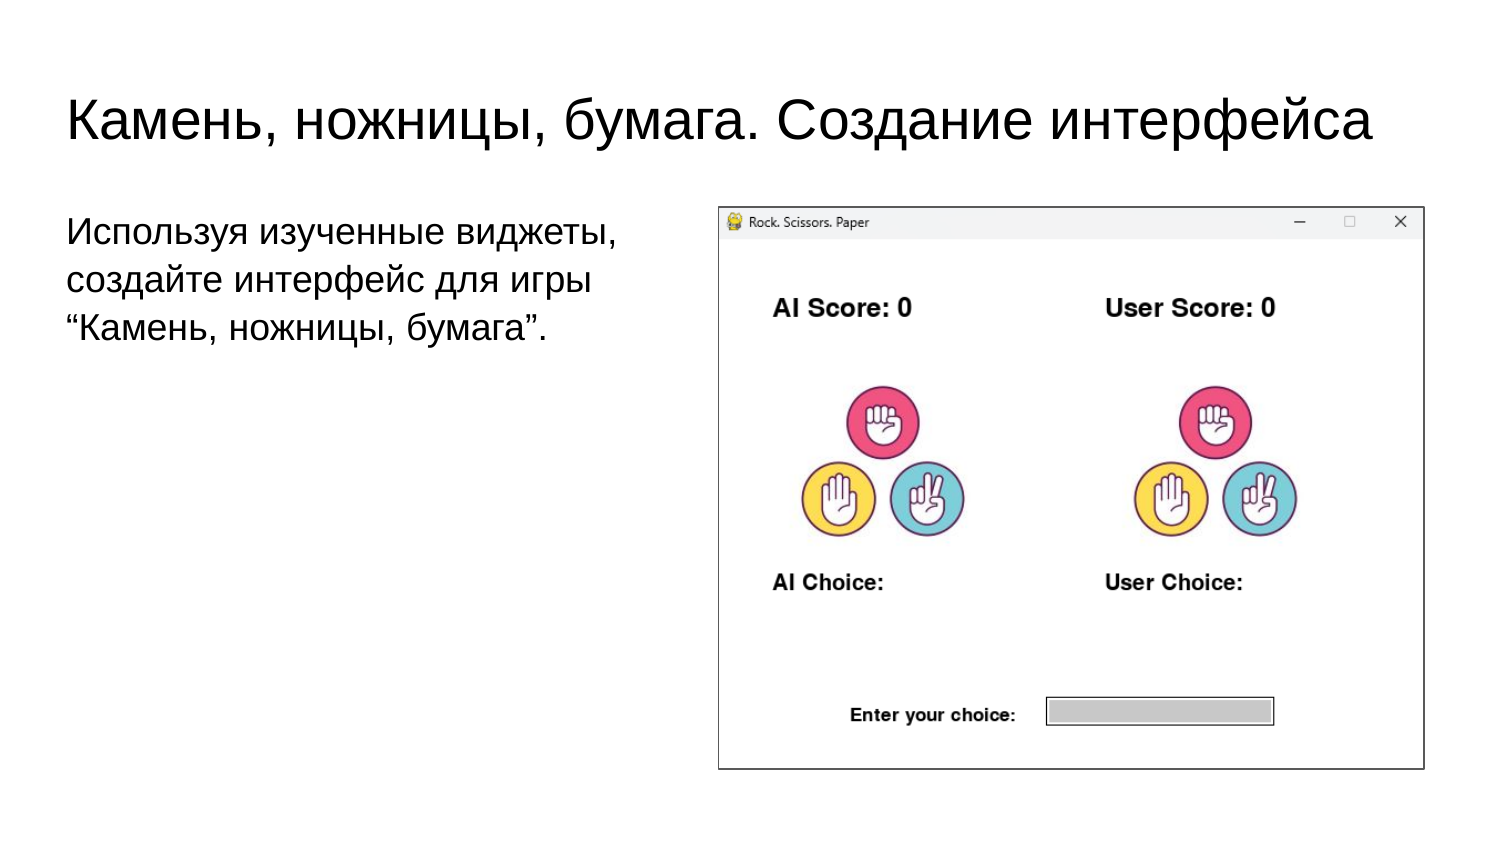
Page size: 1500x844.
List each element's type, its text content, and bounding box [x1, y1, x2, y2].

title Камень, ножницы, бумага. Создание интерфейса [51, 72, 1449, 167]
picture [718, 207, 1424, 769]
list Используя изученные виджеты, создайте интерфейс для игры “Камень, ножницы, бумага”. [51, 189, 690, 750]
